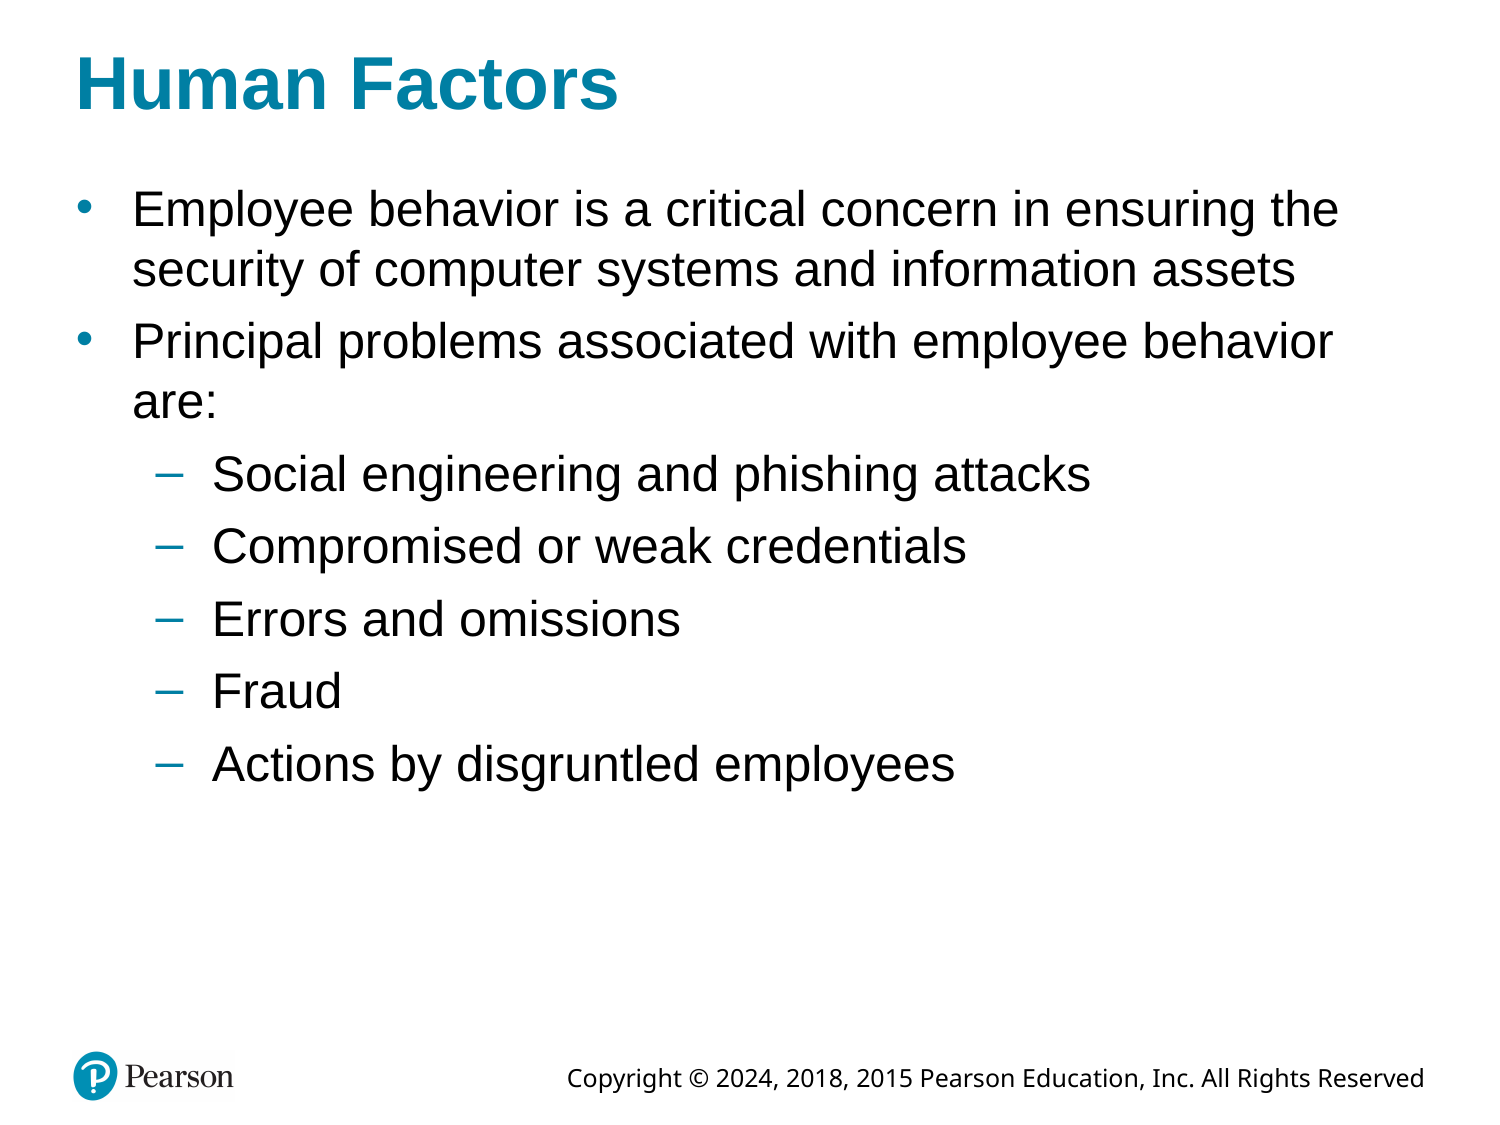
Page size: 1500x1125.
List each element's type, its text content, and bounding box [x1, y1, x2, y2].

title Human Factors [75, 0, 1425, 161]
picture [72, 1050, 235, 1102]
list Employee behavior is a critical concern in ensuring the security of computer systems and information assets Principal problems associated with employee behavior are: Social engineering and phishing attacks Compromised or weak credentials Errors and omissions Fraud Actions by disgruntled employees [75, 161, 1425, 806]
